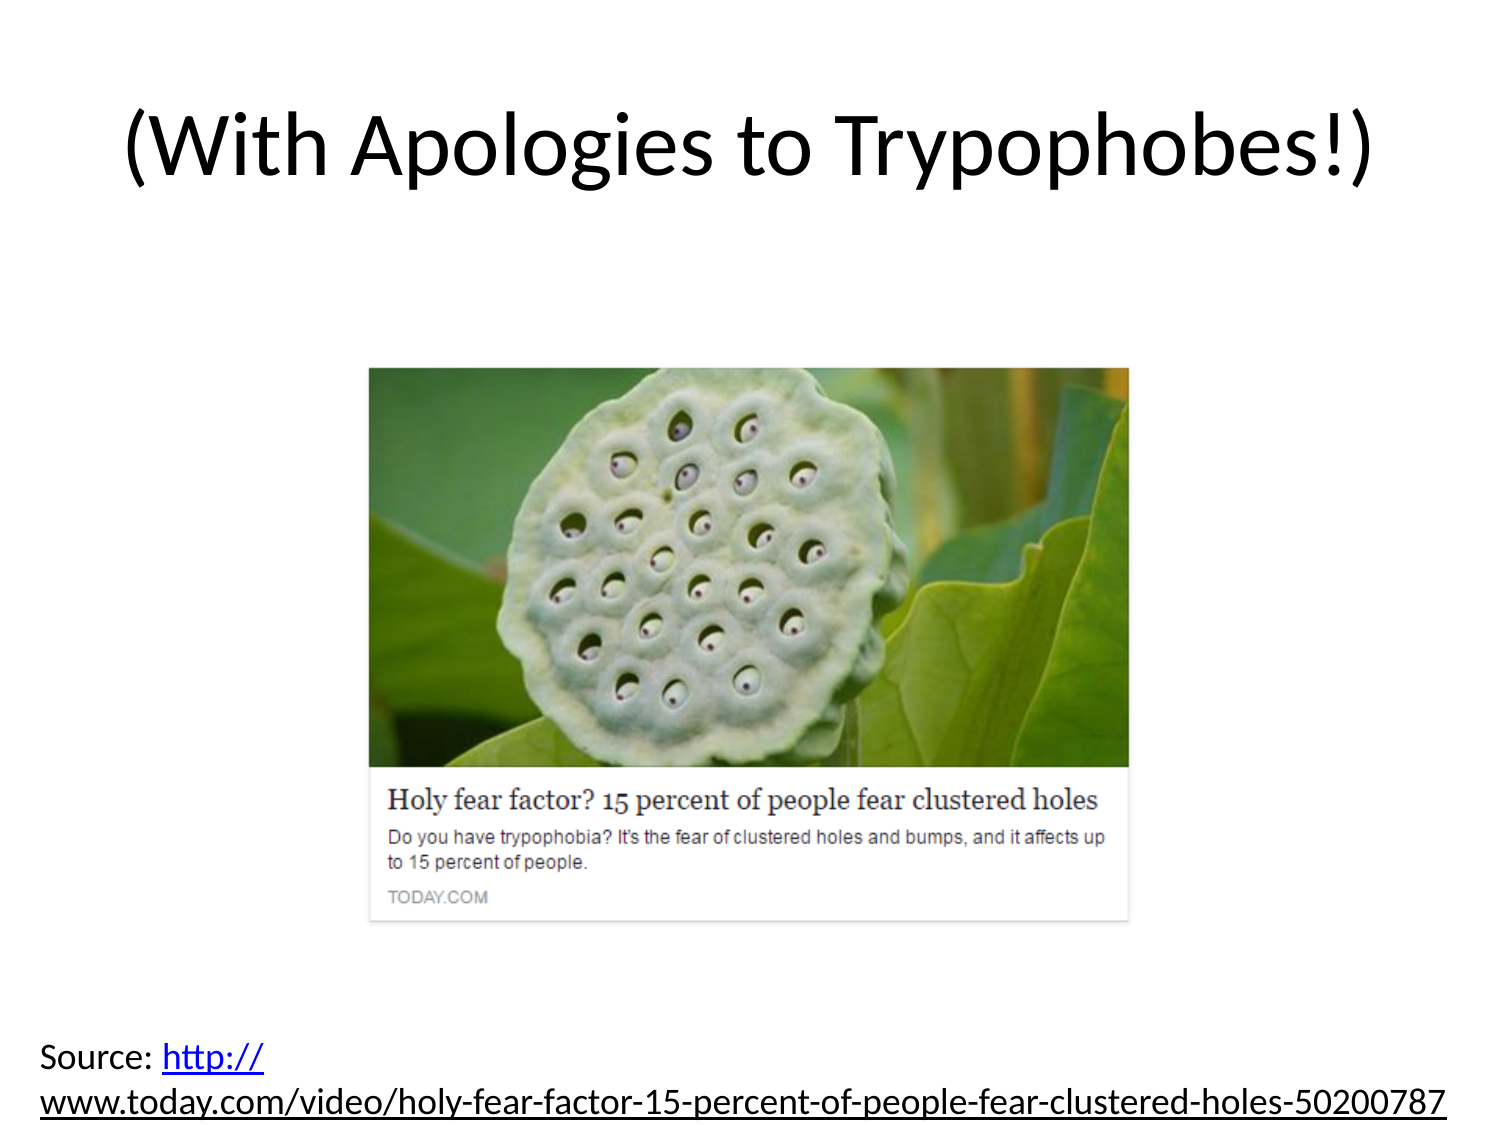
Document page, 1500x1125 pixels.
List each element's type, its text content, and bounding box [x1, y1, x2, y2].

picture [363, 362, 1137, 927]
text_box Source: http://www.today.com/video/holy-fear-factor-15-percent-of-people-fear-clustered-holes-502007875933?cid=sm_fbn [24, 1024, 1475, 1125]
title (With Apologies to Trypophobes!) [75, 45, 1425, 233]
